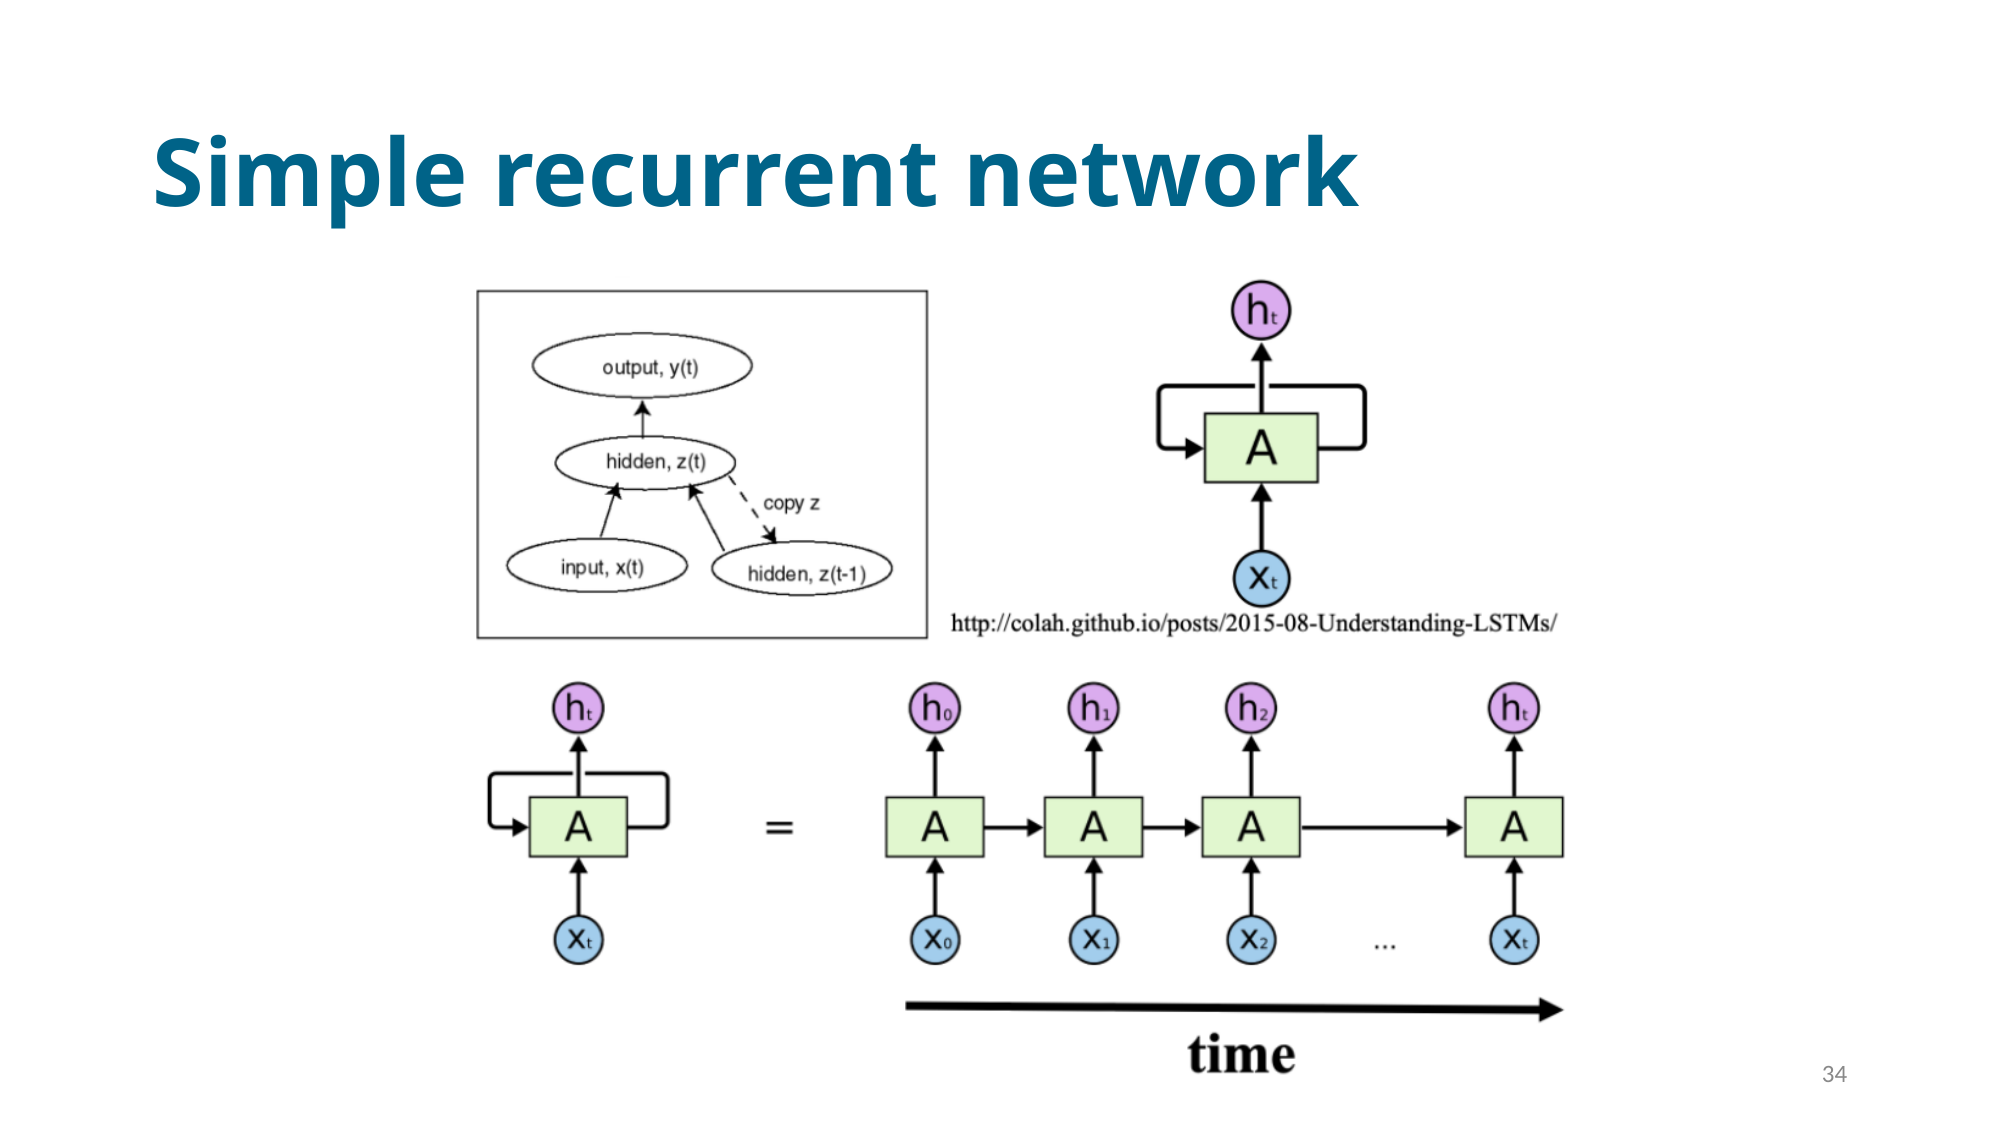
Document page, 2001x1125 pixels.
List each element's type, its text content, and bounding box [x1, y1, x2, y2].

title Simple recurrent network [137, 59, 1863, 278]
picture [471, 659, 1575, 1085]
slide_number 34 [1412, 1042, 1863, 1103]
picture [463, 276, 1566, 654]
